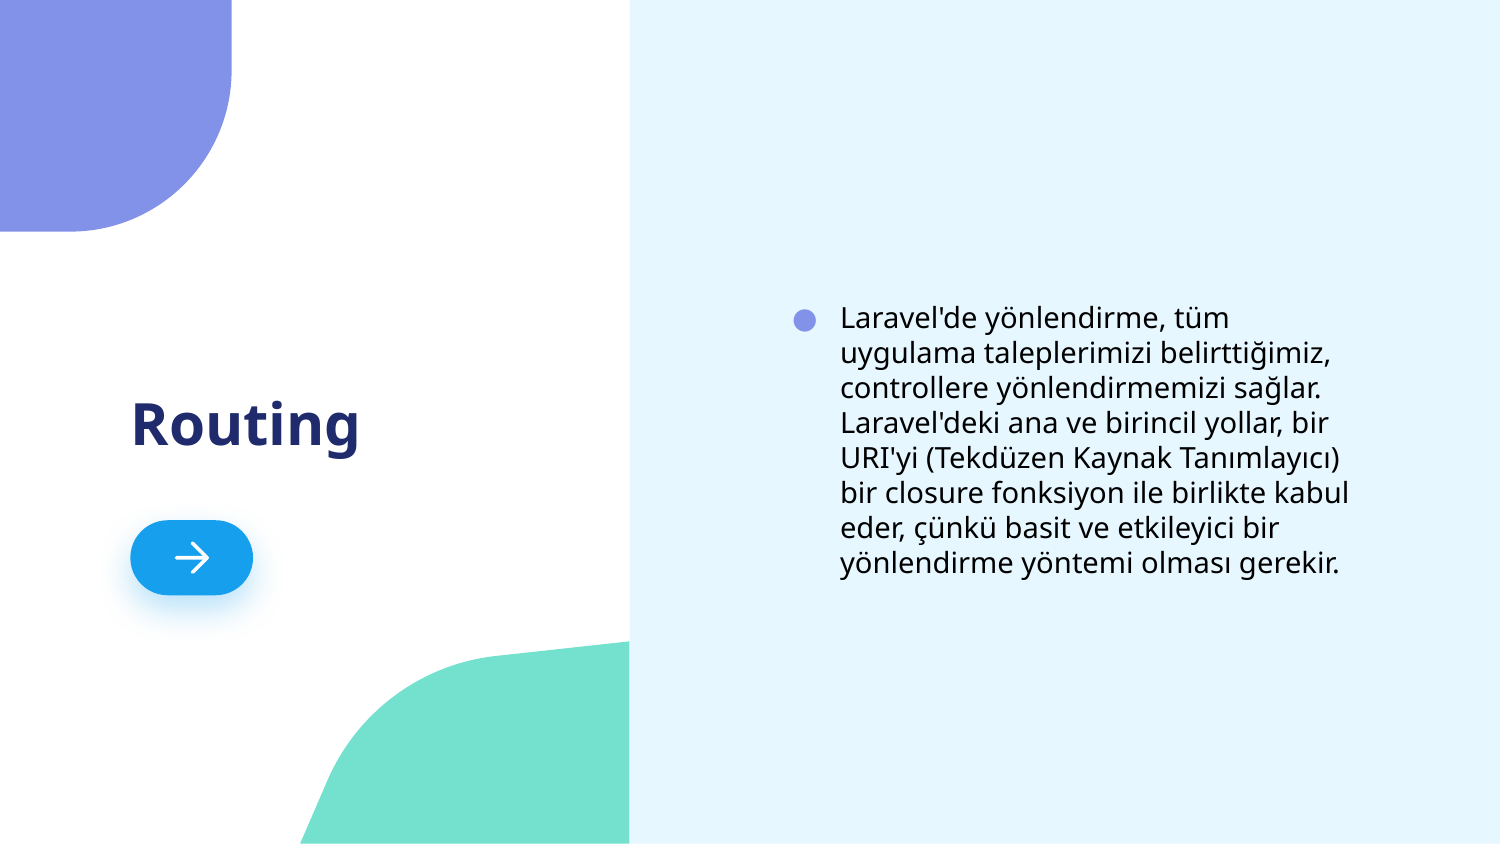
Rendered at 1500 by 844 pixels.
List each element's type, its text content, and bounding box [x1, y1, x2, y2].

title Routing [115, 300, 635, 544]
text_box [130, 519, 254, 596]
list Laravel'de yönlendirme, tüm uygulama taleplerimizi belirttiğimiz, controllere yönlendirmemizi sağlar. Laravel'deki ana ve birincil yollar, bir URI'yi (Tekdüzen Kaynak Tanımlayıcı) bir closure fonksiyon ile birlikte kabul eder, çünkü basit ve etkileyici bir yönlendirme yöntemi olması gerekir. [750, 141, 1382, 702]
